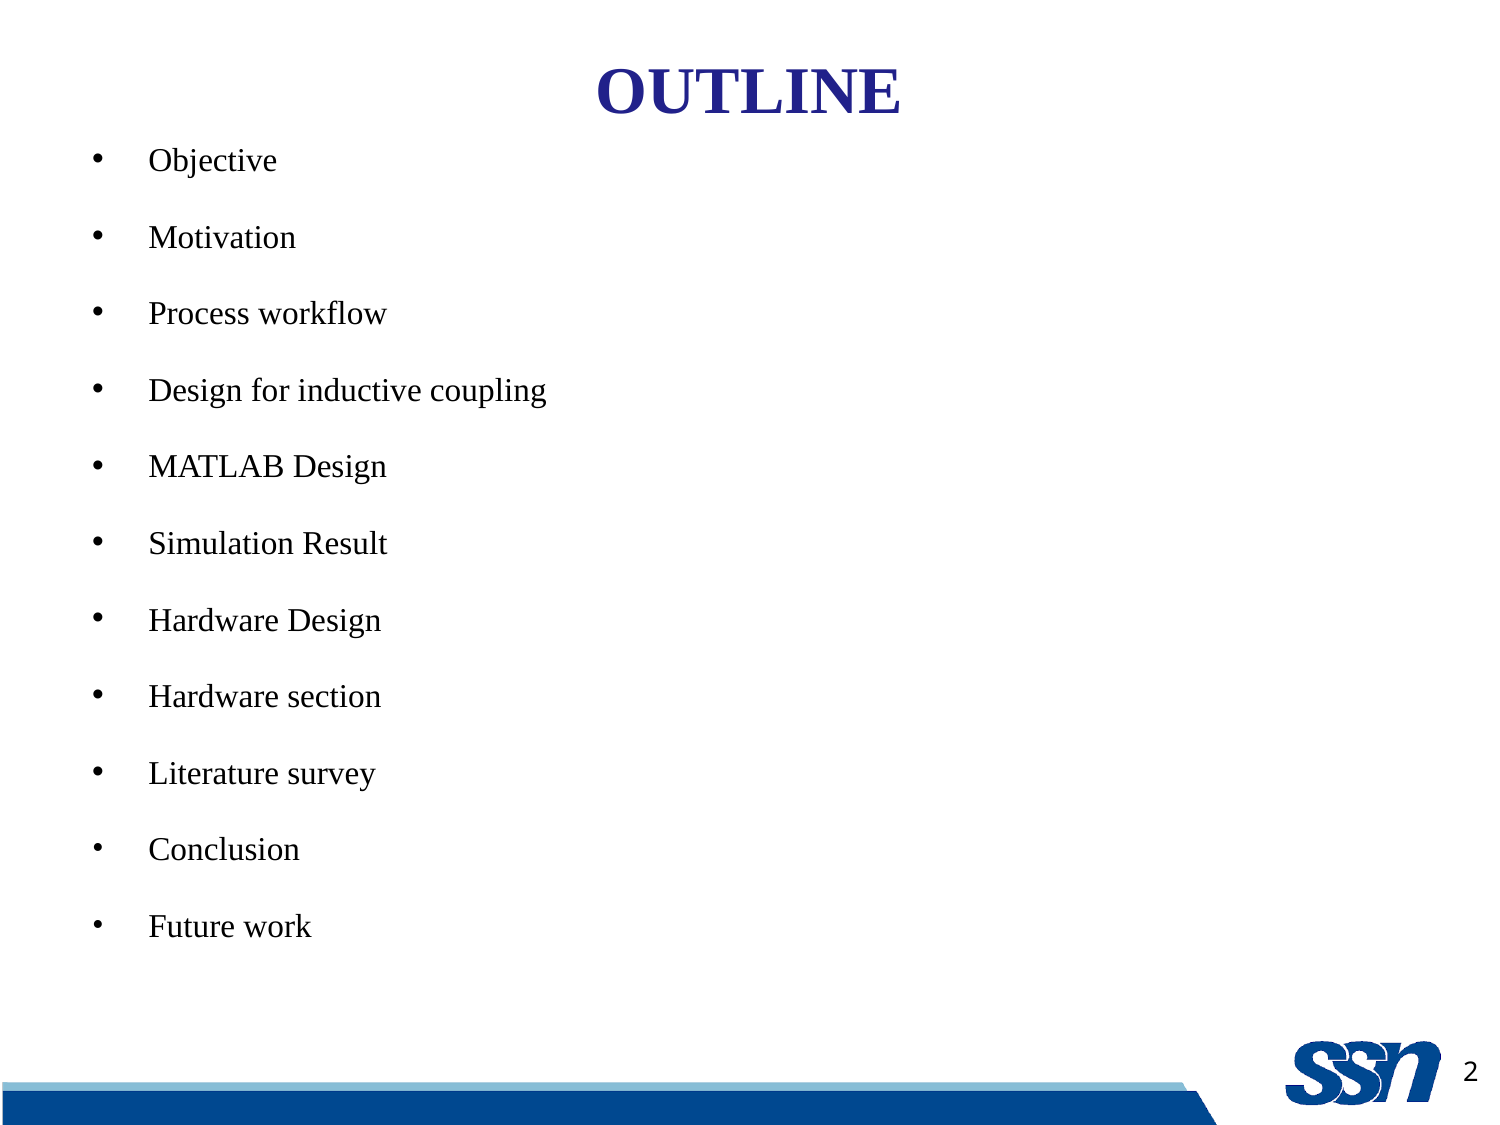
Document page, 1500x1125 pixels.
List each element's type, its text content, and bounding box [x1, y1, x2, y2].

list Objective Motivation Process workflow Design for inductive coupling MATLAB Design Simulation Result Hardware Design Hardware section Literature survey Conclusion Future work [77, 110, 1426, 937]
title OUTLINE [75, 31, 1424, 144]
slide_number 2 [1403, 1038, 1494, 1125]
picture [0, 1028, 1500, 1125]
